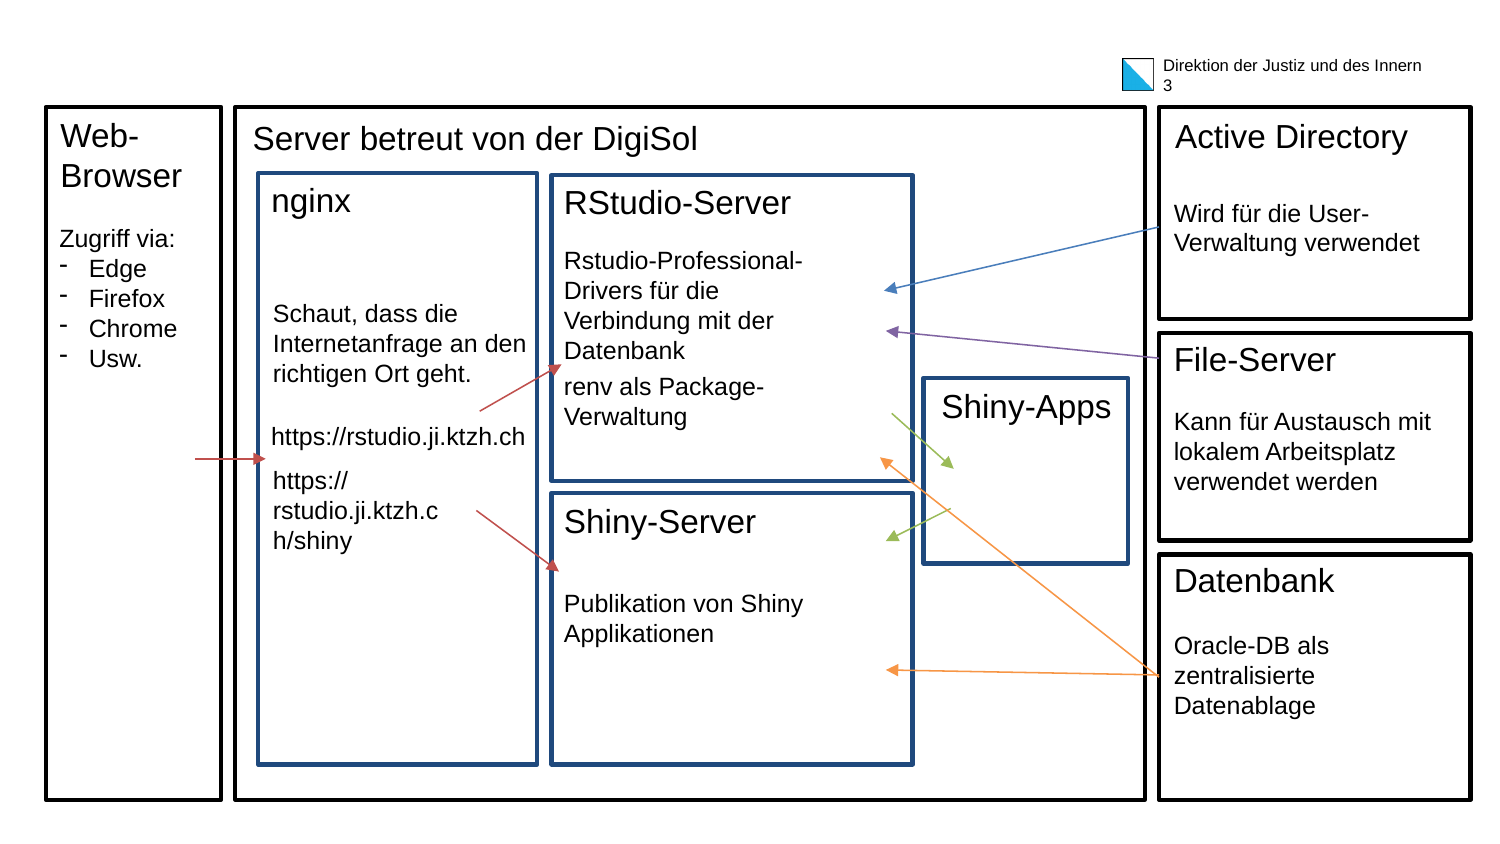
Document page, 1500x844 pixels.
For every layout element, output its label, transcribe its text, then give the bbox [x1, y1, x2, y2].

text_box [256, 171, 539, 413]
picture [1122, 58, 1154, 91]
text_box Oracle-DB als zentralisierte Datenablage [1159, 622, 1471, 728]
text_box Shiny-Server [549, 492, 854, 548]
text_box Web-Browser [45, 106, 222, 202]
text_box nginx [256, 171, 367, 227]
text_box Kann für Austausch mit lokalem Arbeitsplatz verwendet werden [1158, 398, 1464, 503]
text_box Datenbank [1164, 551, 1388, 607]
text_box Shiny-Apps [926, 378, 1128, 433]
text_box [256, 459, 539, 767]
text_box [921, 376, 1130, 455]
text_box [879, 456, 1160, 678]
text_box Wohnbaulandpreis ohne Ausnützung [1157, 331, 1473, 543]
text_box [479, 363, 562, 412]
text_box RStudio-Server [549, 173, 855, 229]
text_box Rstudio-Professional-Drivers für die Verbindung mit der Datenbank [549, 237, 852, 362]
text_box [891, 413, 954, 455]
text_box Publikation von Shiny Applikationen [549, 580, 852, 656]
text_box Schaut, dass die Internetanfrage an den richtigen Ort geht. [258, 289, 549, 395]
text_box Zugriff via: Edge Firefox Chrome Usw. [44, 215, 222, 380]
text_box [476, 510, 560, 572]
text_box Server betreut von der DigiSol [237, 109, 714, 165]
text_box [883, 227, 1160, 291]
text_box [233, 105, 1147, 457]
text_box [549, 173, 915, 483]
text_box renv als Package-Verwaltung [549, 362, 853, 438]
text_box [885, 330, 1160, 359]
text_box File-Server [1158, 330, 1433, 386]
text_box https://rstudio.ji.ktzh.ch/shiny [258, 457, 467, 562]
text_box [44, 105, 223, 802]
text_box https://rstudio.ji.ktzh.ch [256, 413, 589, 459]
text_box [539, 459, 874, 508]
text_box [549, 491, 915, 767]
text_box Wohnbaulandpreis ohne Ausnützung [1157, 552, 1473, 802]
text_box [1157, 105, 1473, 321]
text_box [233, 466, 1147, 802]
